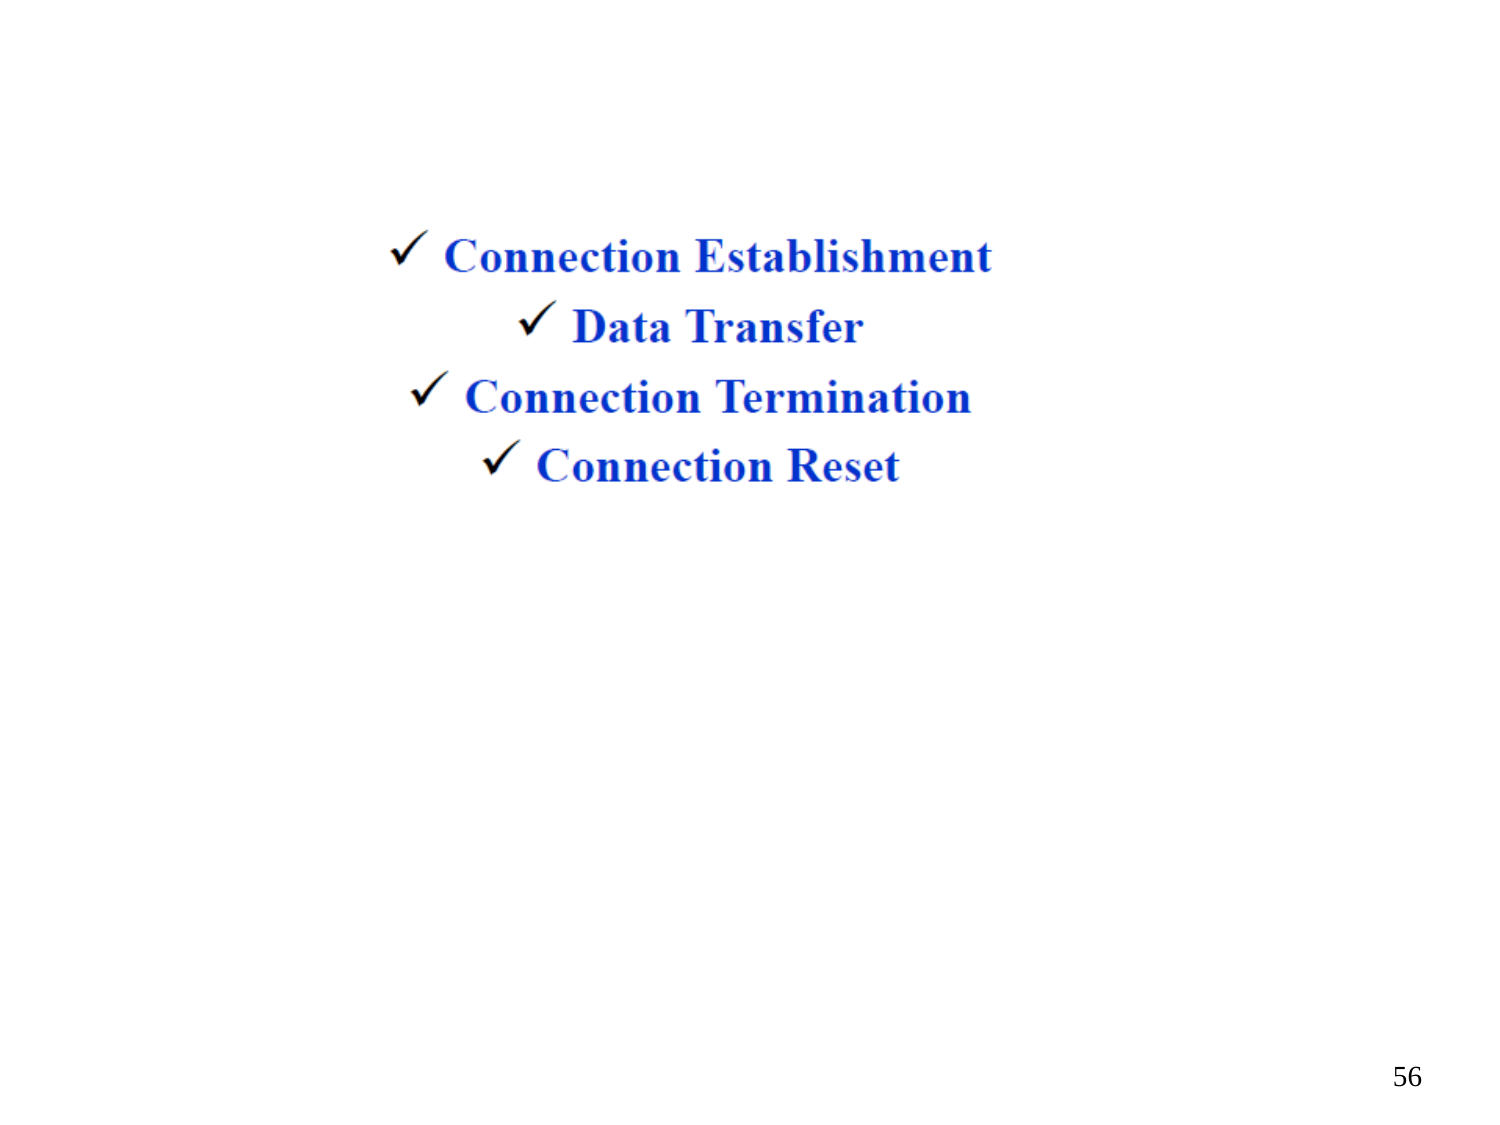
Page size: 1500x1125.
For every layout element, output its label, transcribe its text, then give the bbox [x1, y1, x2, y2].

picture [264, 180, 1236, 597]
text_box 56 [1362, 1049, 1438, 1125]
